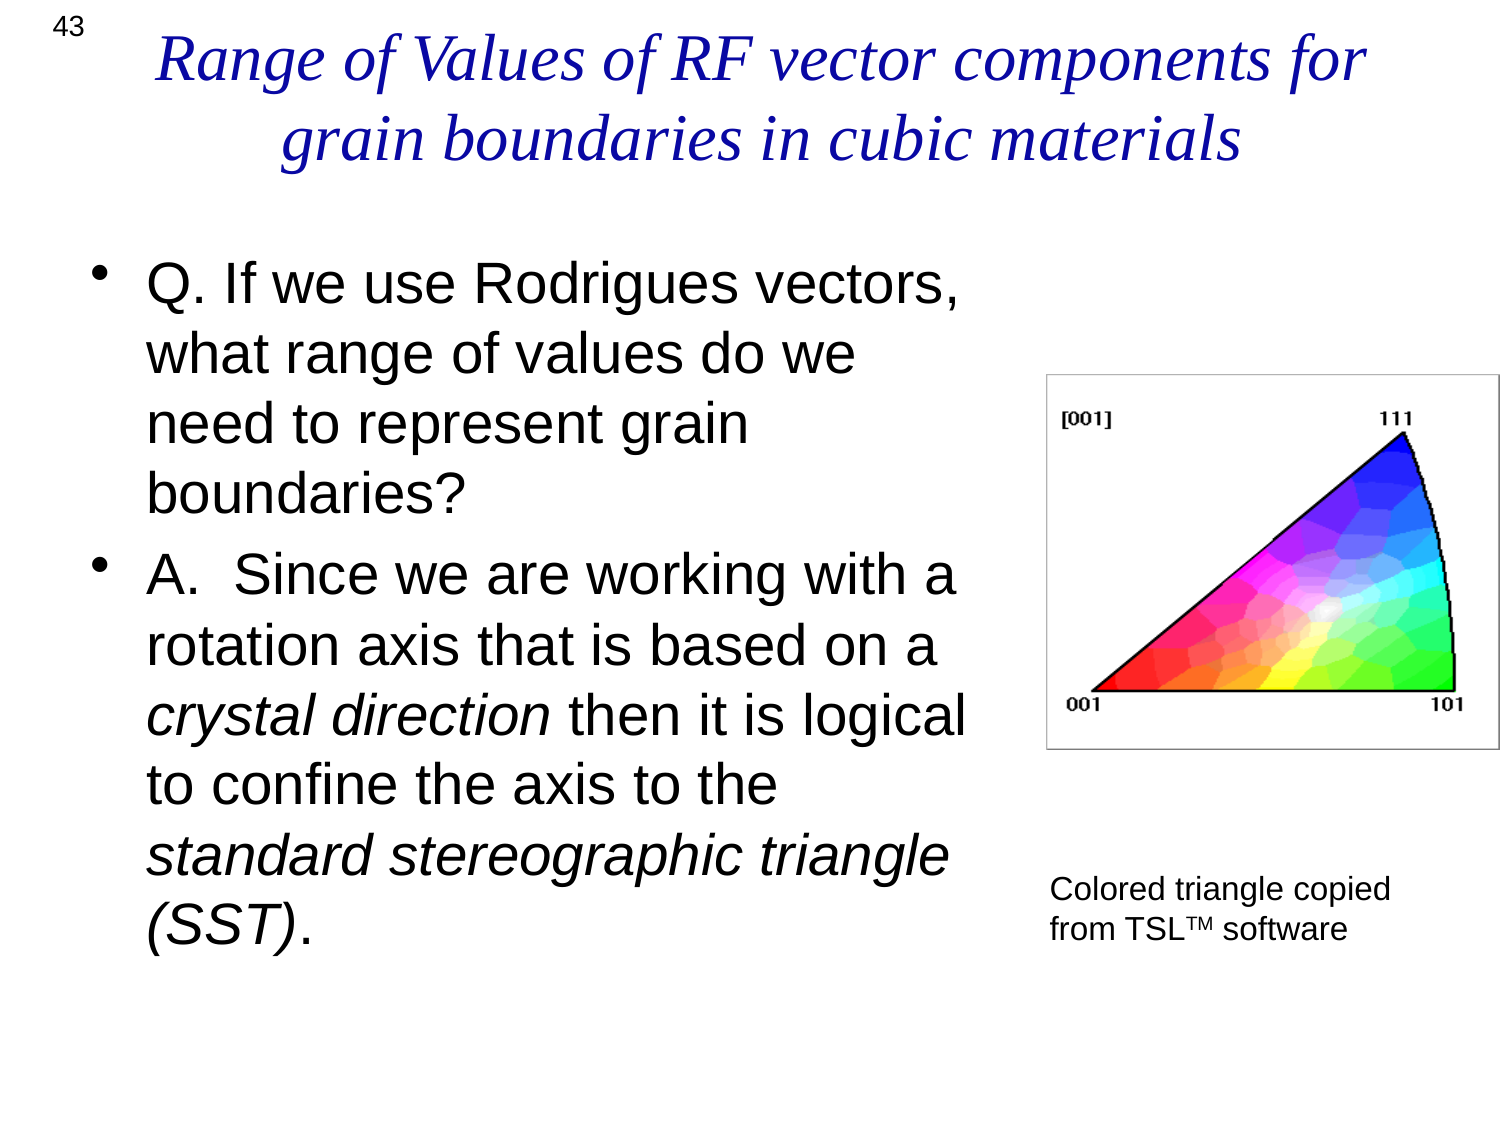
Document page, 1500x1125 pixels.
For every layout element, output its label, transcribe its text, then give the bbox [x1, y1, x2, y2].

list Q. If we use Rodrigues vectors, what range of values do we need to represent grain boundaries? A. Since we are working with a rotation axis that is based on a crystal direction then it is logical to confine the axis to the standard stereographic triangle (SST). [74, 237, 1013, 1001]
slide_number 43 [0, 0, 101, 51]
title Range of Values of RF vector components for grain boundaries in cubic materials [124, 0, 1401, 188]
text_box Colored triangle copied from TSLTM software [1034, 859, 1450, 955]
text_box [1046, 374, 1500, 751]
